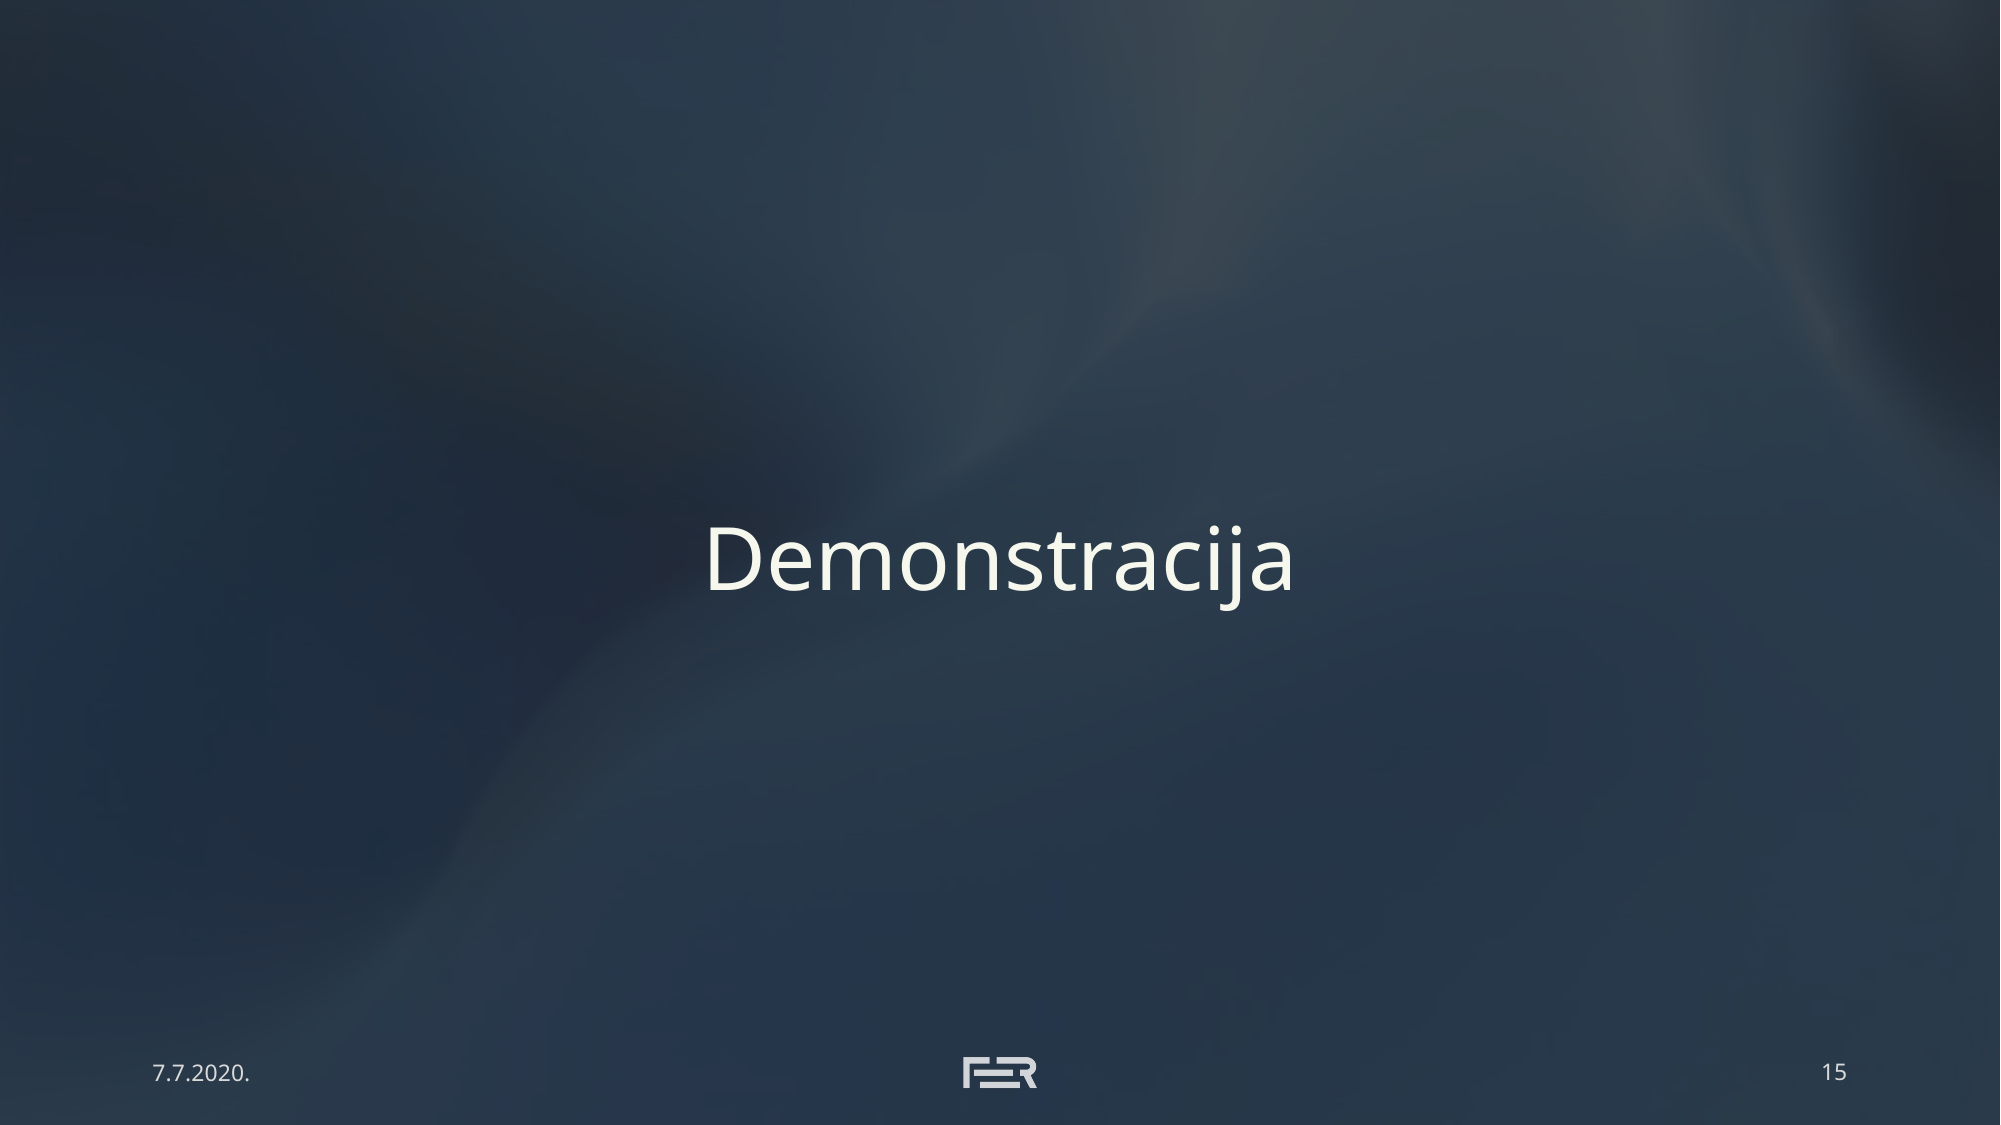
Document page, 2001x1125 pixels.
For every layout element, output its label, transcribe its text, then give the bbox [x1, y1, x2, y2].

picture [943, 1037, 1057, 1108]
title Demonstracija [137, 453, 1863, 672]
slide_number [137, 1042, 588, 1103]
slide_number 15 [1412, 1042, 1863, 1103]
